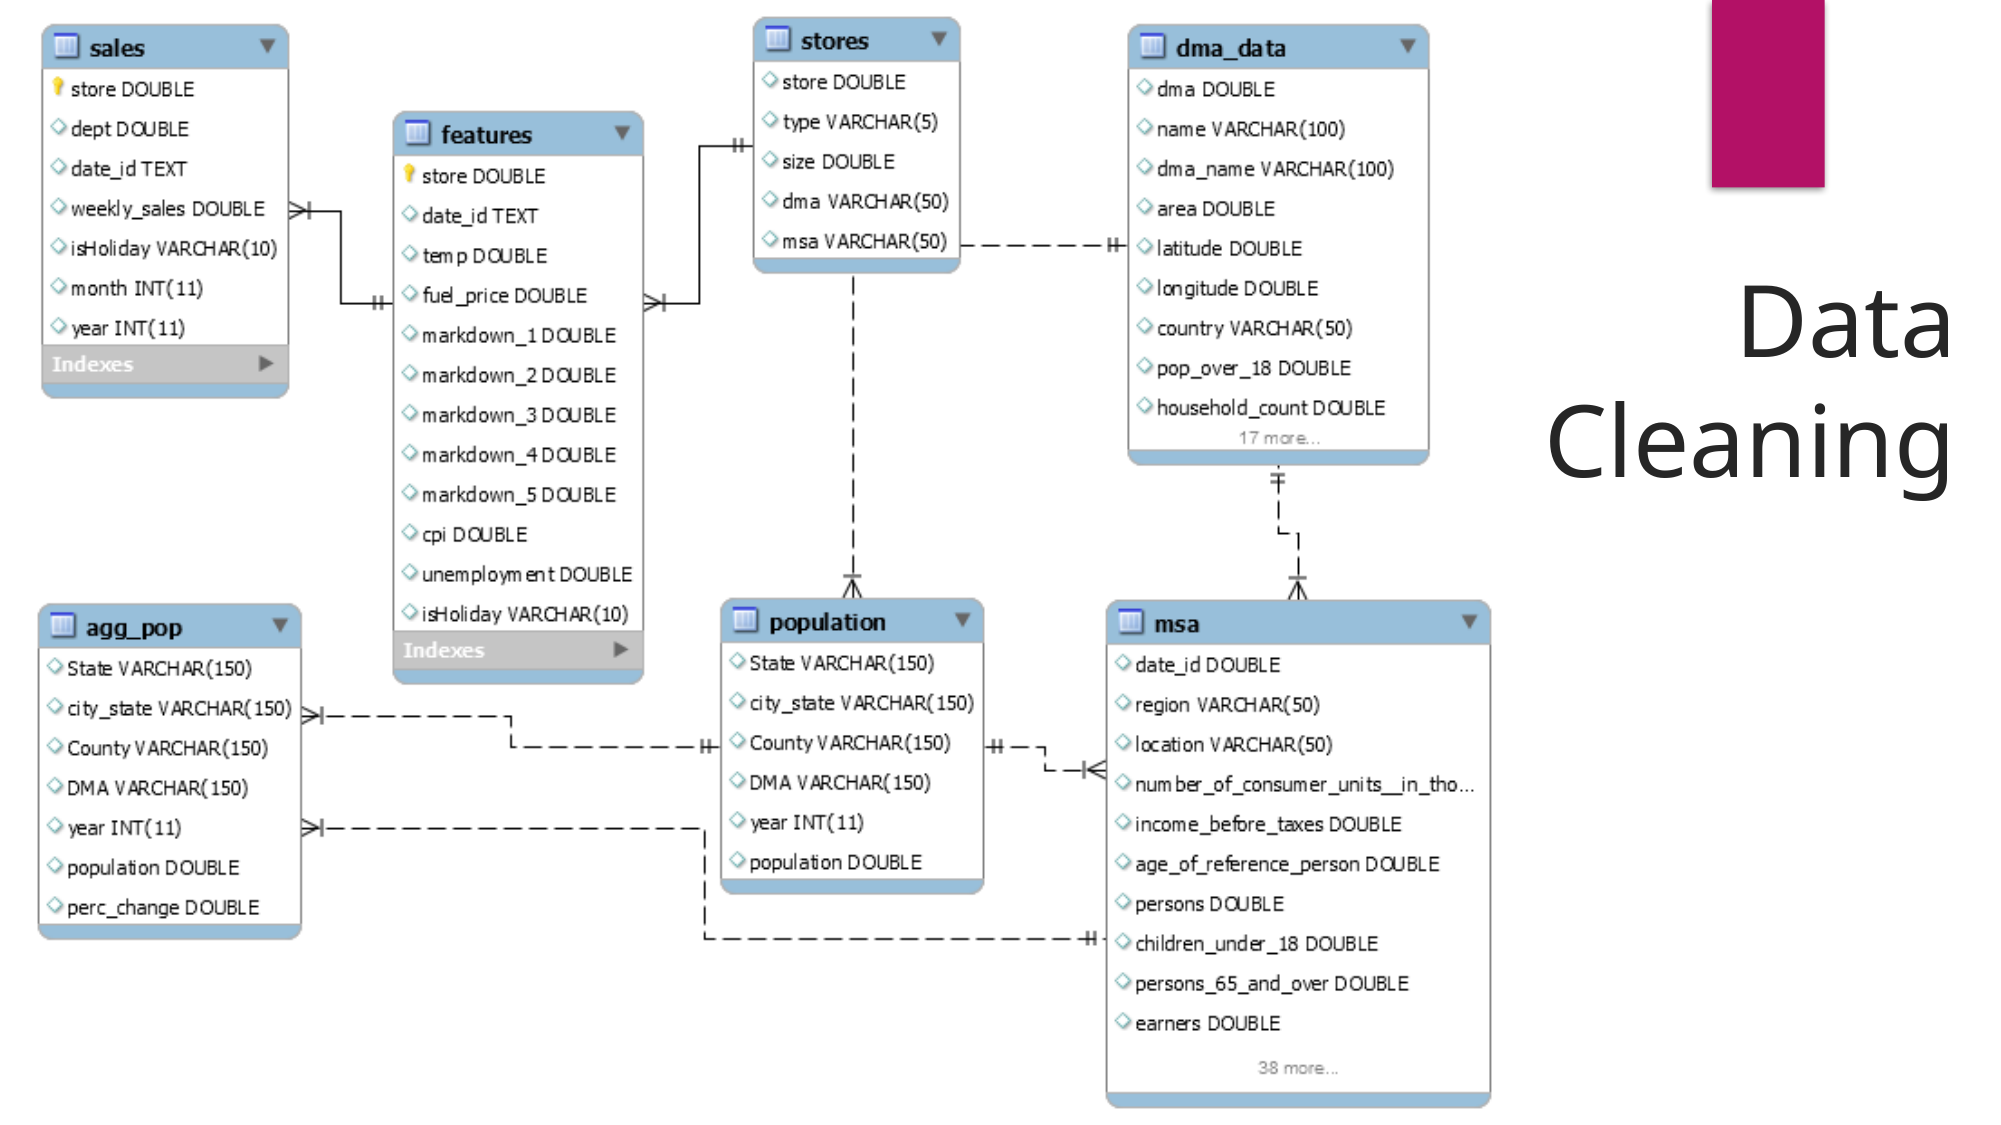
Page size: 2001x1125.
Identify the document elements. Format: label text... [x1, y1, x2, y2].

picture [20, 0, 1508, 1125]
text_box Data Cleaning [1514, 250, 1972, 367]
